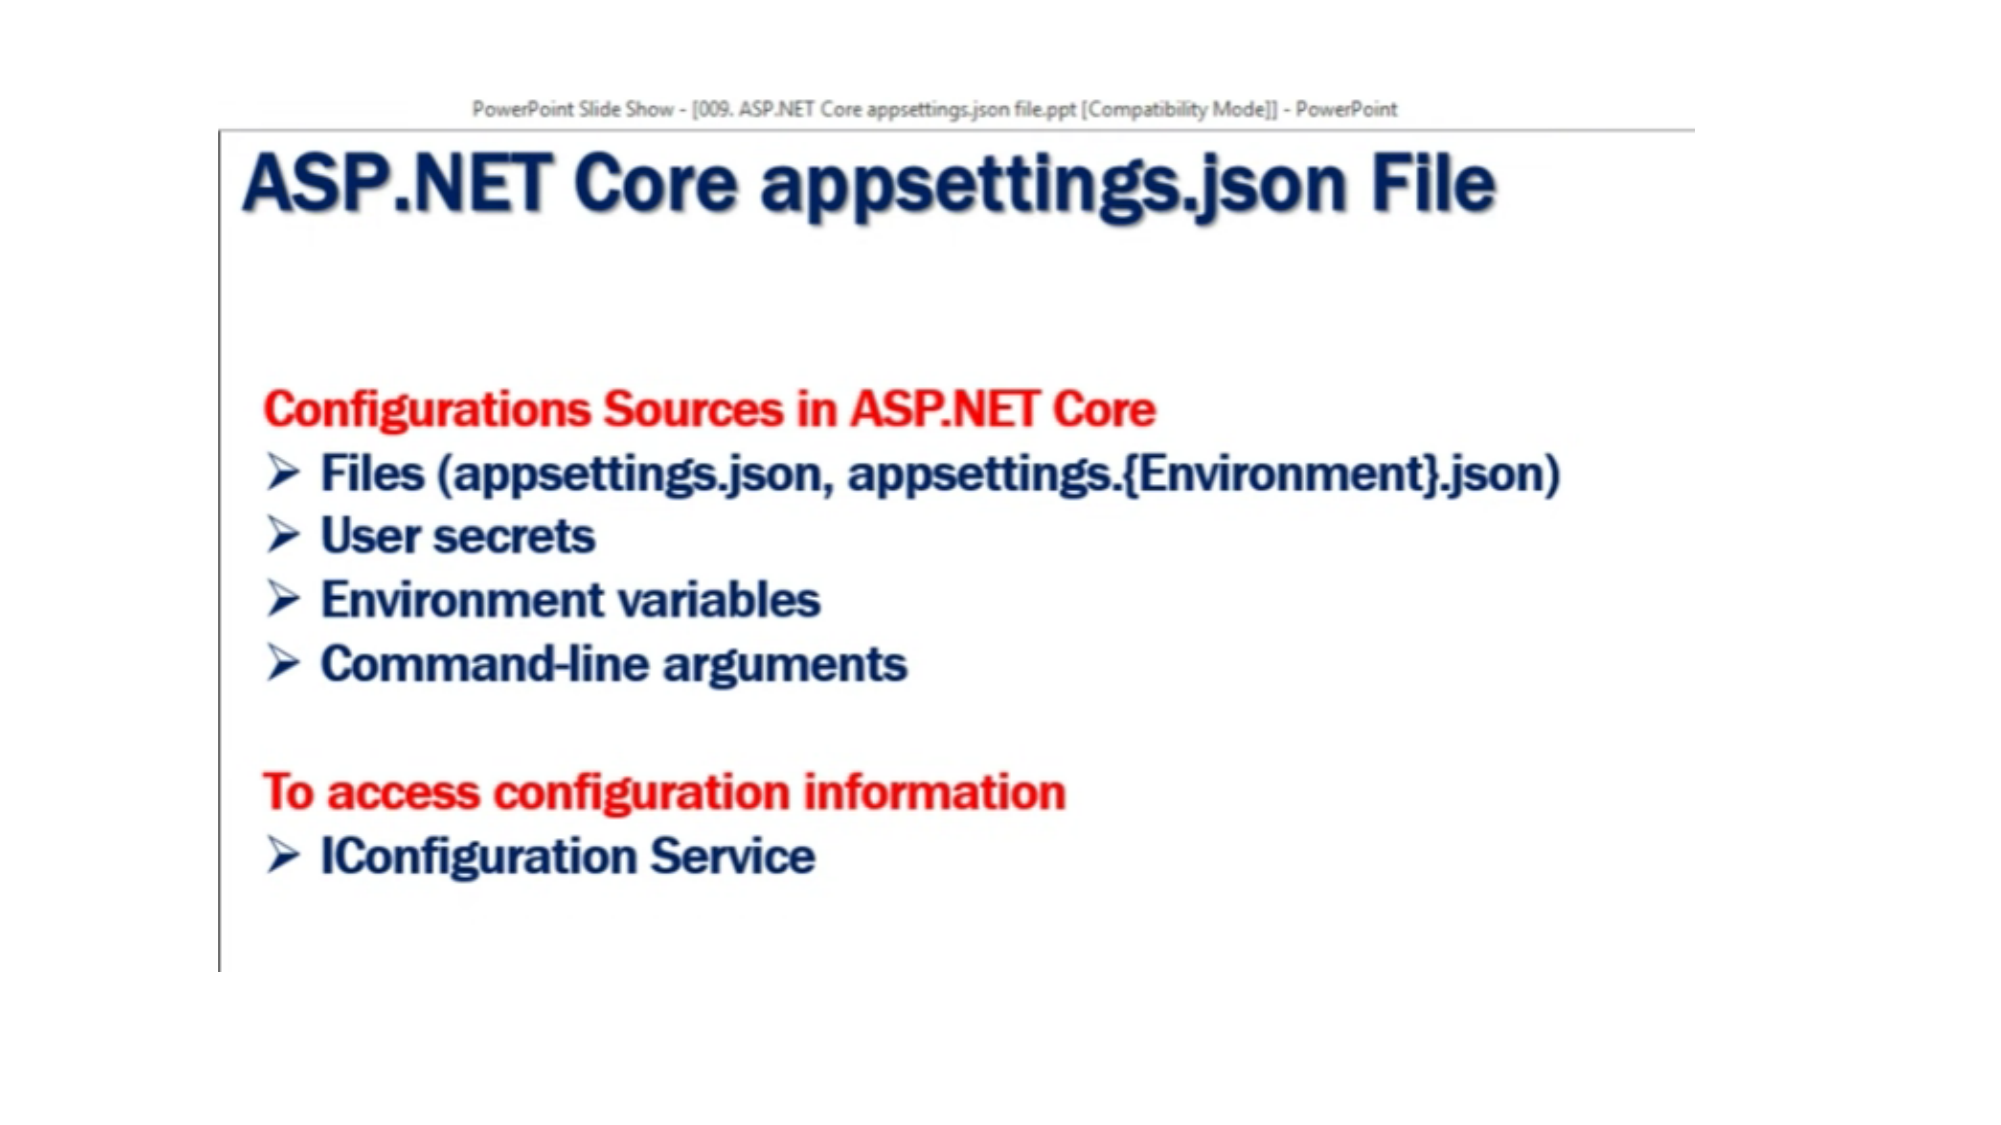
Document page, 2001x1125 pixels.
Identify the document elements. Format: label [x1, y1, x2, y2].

list [218, 97, 1696, 972]
